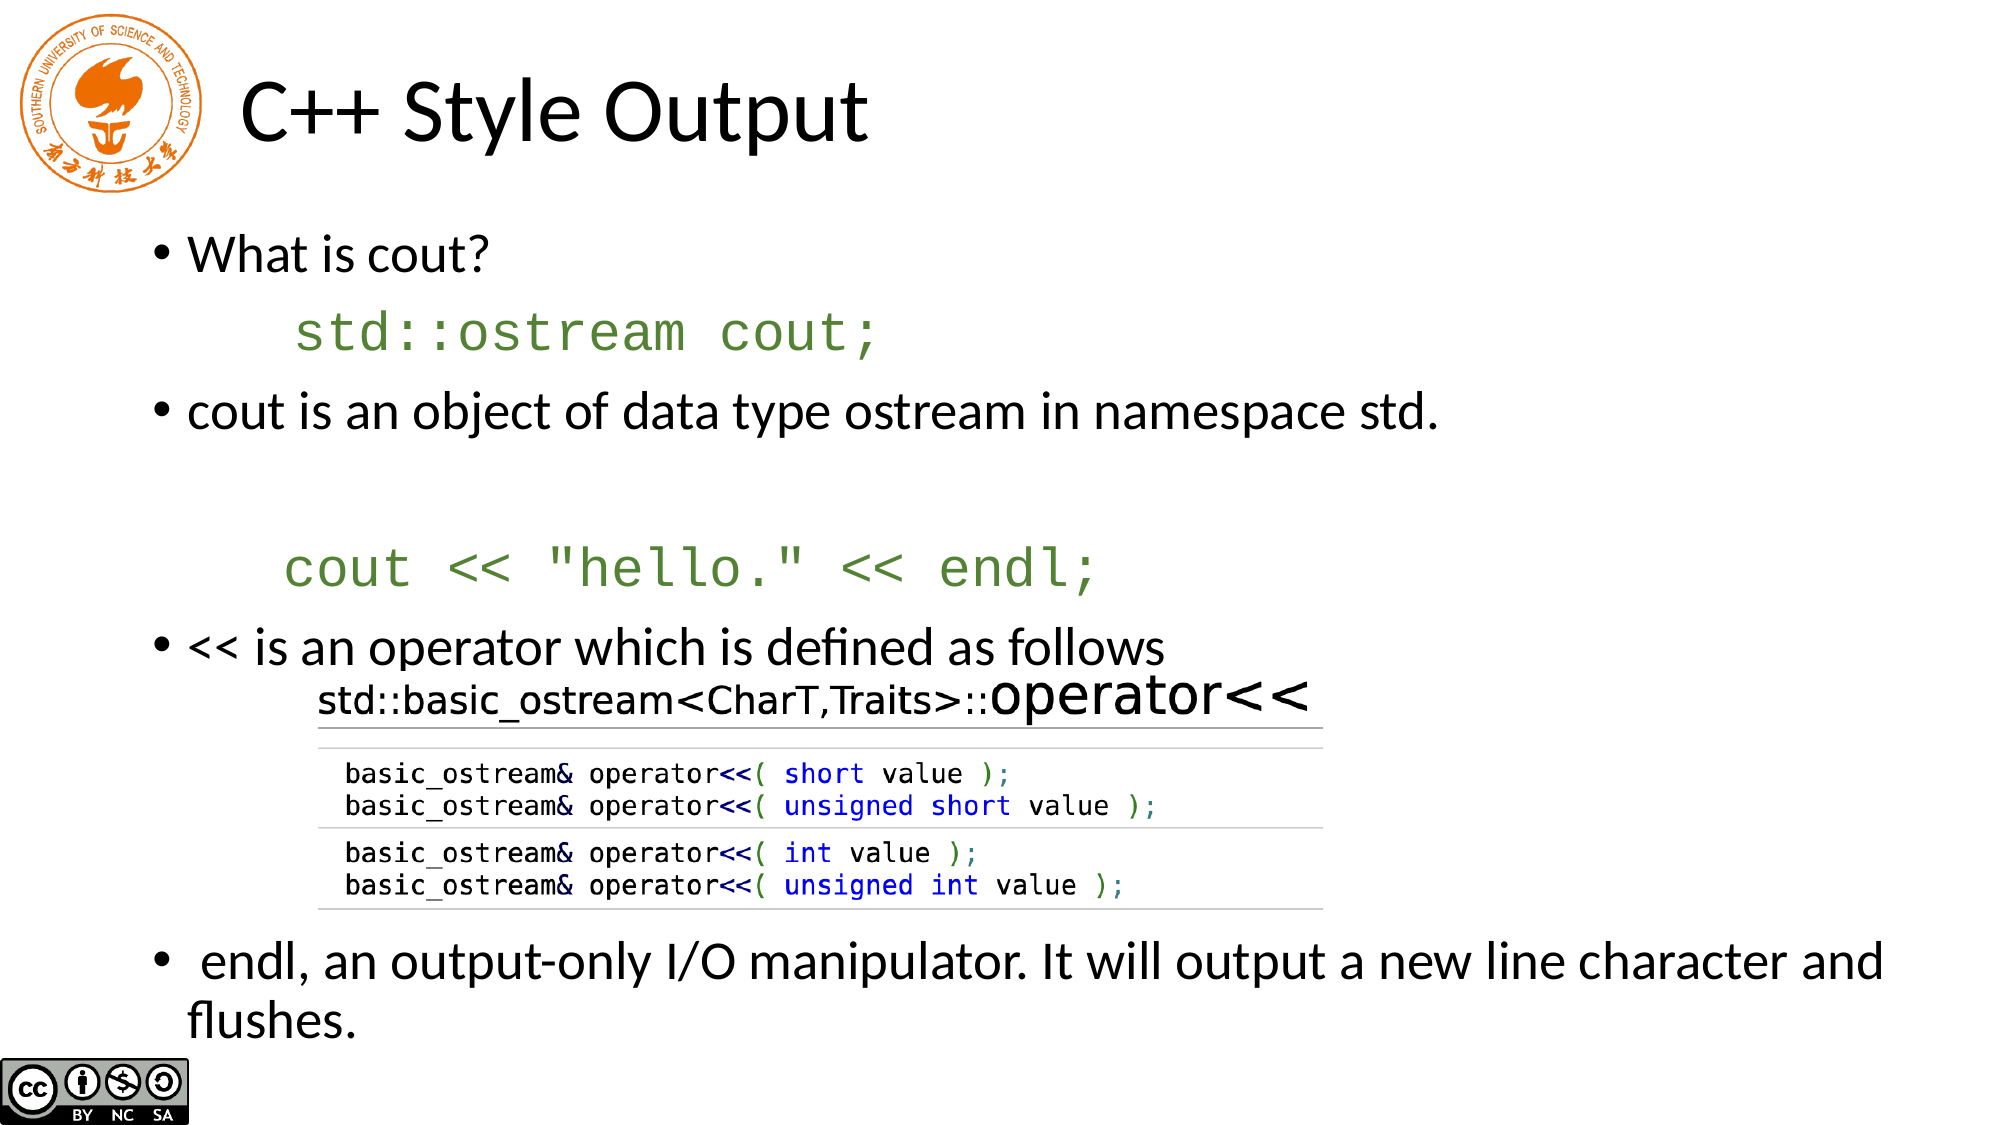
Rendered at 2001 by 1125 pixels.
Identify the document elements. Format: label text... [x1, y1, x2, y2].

picture [0, 1058, 189, 1125]
title C++ Style Output [225, 43, 1951, 181]
picture [18, 11, 202, 194]
list What is cout? std::ostream cout; cout is an object of data type ostream in namespace std. cout << "hello." << endl; << is an operator which is defined as follows endl, an output-only I/O manipulator. It will output a new line character and flushes. [137, 217, 1951, 1064]
picture [302, 671, 1324, 920]
